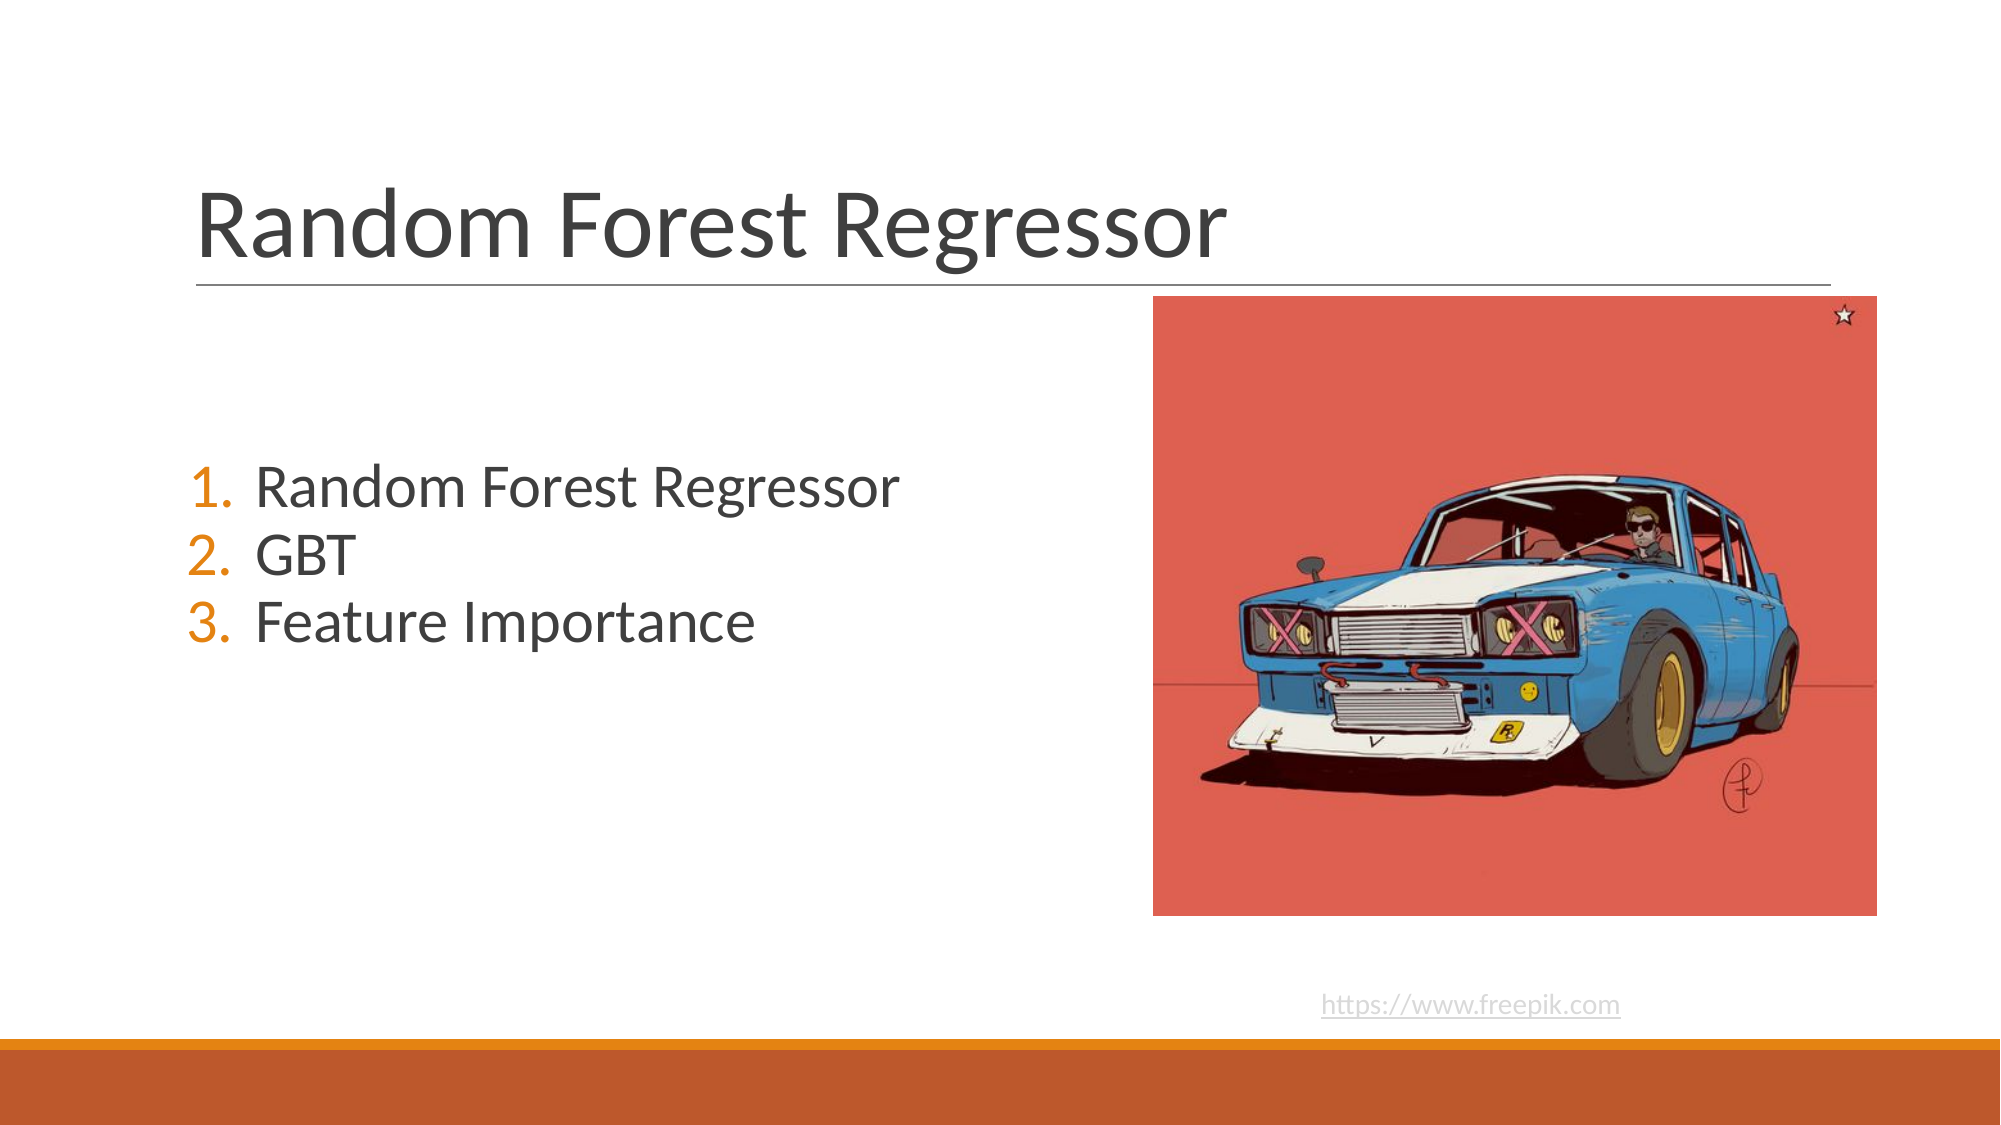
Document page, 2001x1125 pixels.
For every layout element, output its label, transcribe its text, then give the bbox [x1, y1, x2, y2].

title Random Forest Regressor [180, 47, 1830, 285]
text_box https://www.freepik.com [1129, 970, 1813, 1047]
list Random Forest Regressor GBT Feature Importance [180, 446, 946, 878]
picture [1153, 296, 1878, 916]
